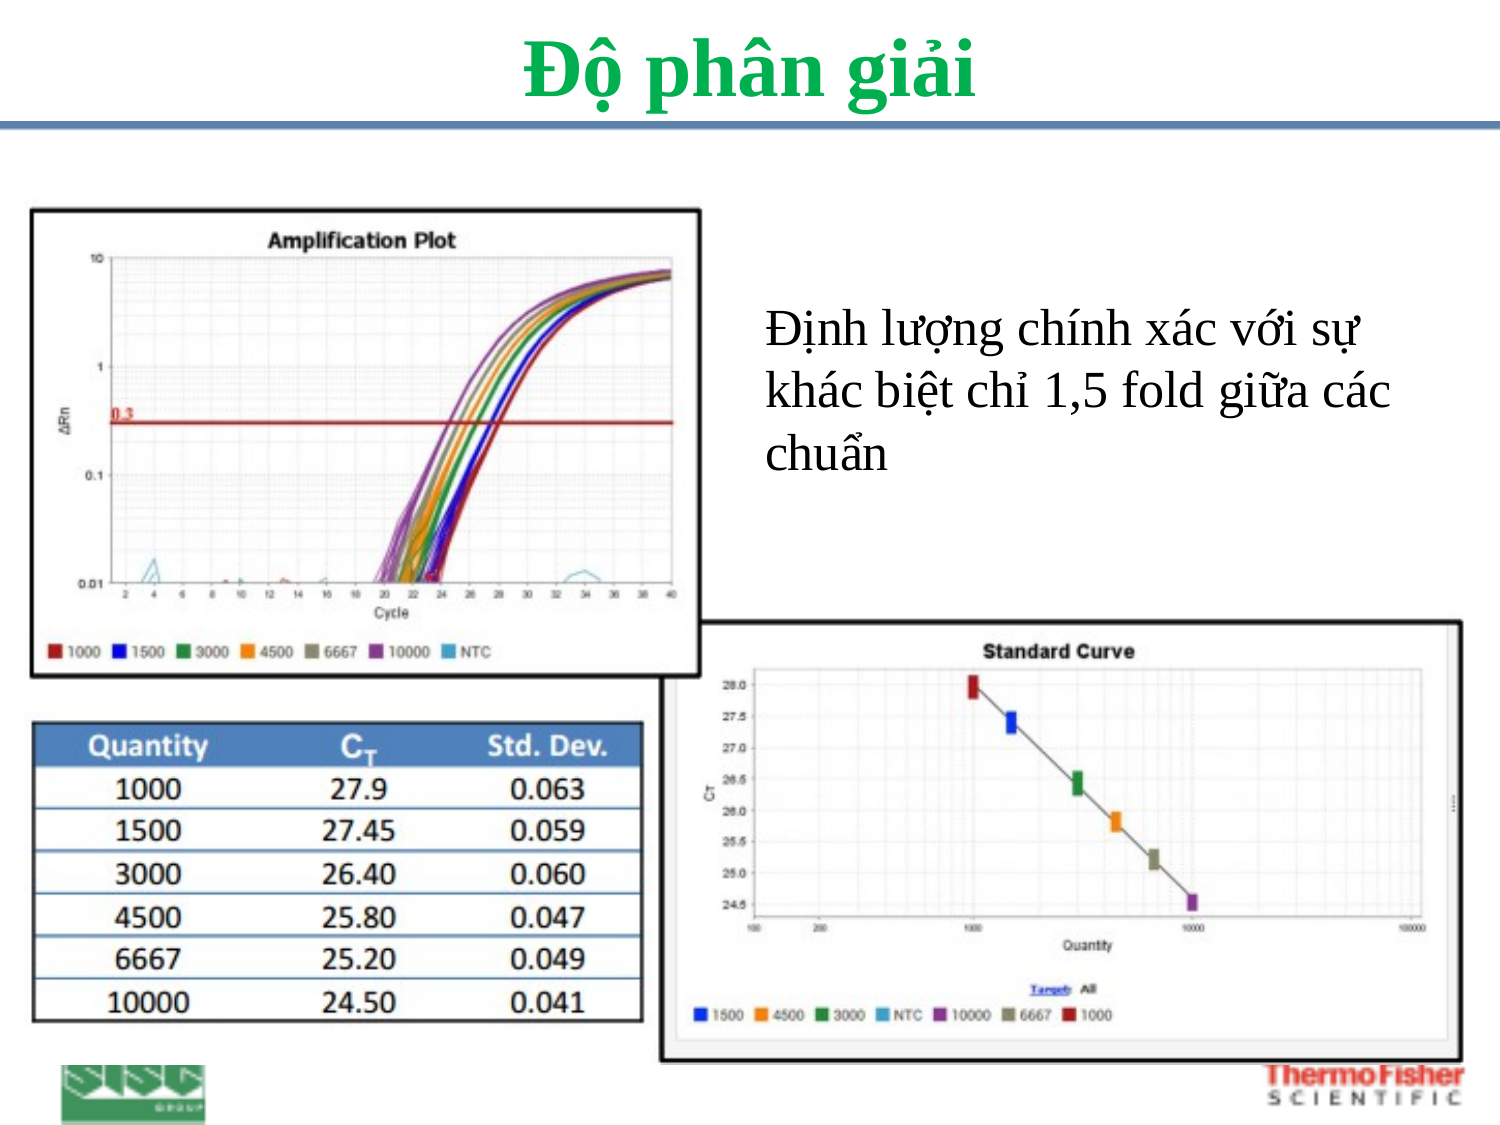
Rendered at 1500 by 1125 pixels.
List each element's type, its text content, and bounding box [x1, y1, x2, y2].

title Độ phân giải [520, 11, 980, 202]
picture [0, 121, 1500, 1125]
text_box Định lượng chính xác với sự khác biệt chỉ 1,5 fold giữa các chuẩn [762, 291, 1397, 481]
